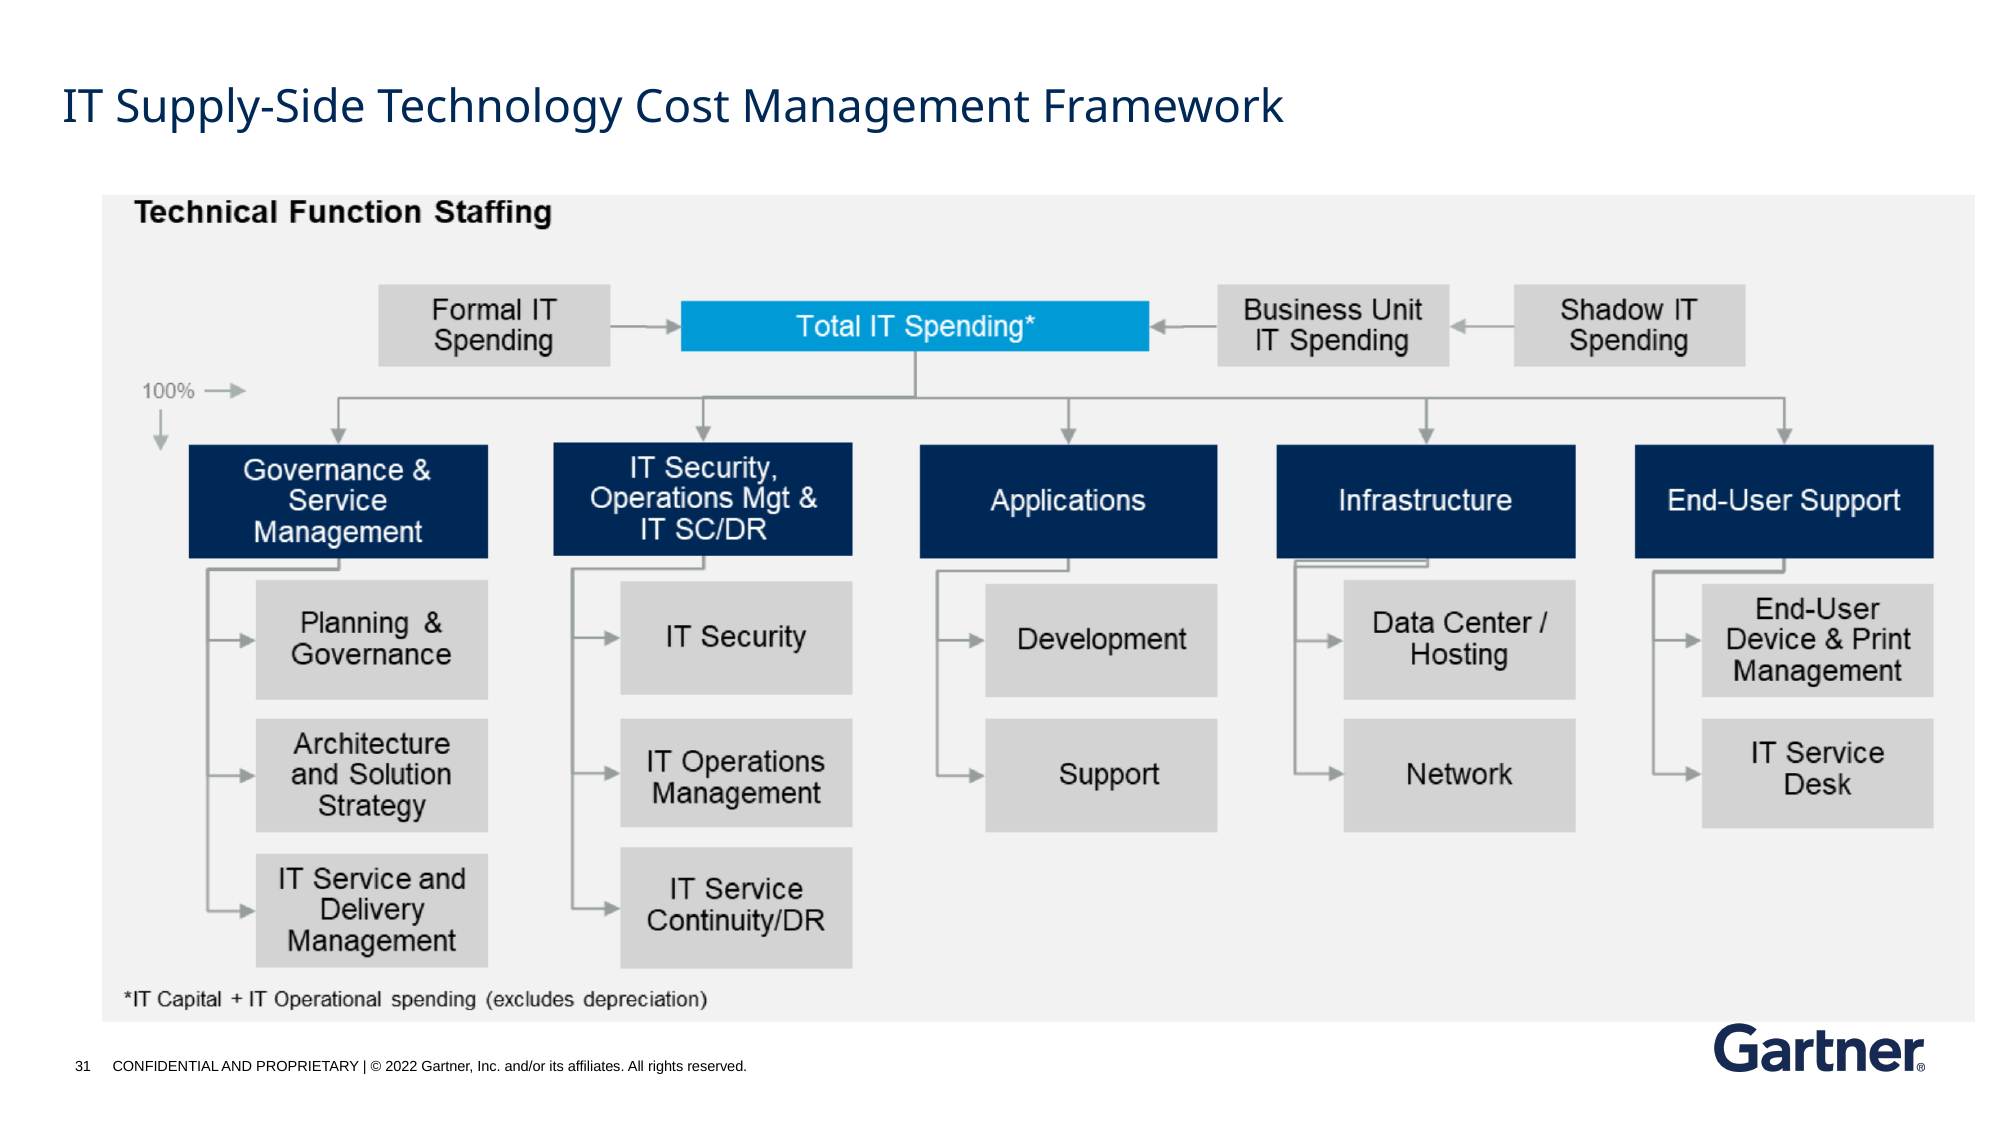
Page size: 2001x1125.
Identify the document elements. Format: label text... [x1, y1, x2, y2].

picture [83, 181, 2000, 1072]
title IT Supply-Side Technology Cost Management Framework [62, 83, 1913, 233]
